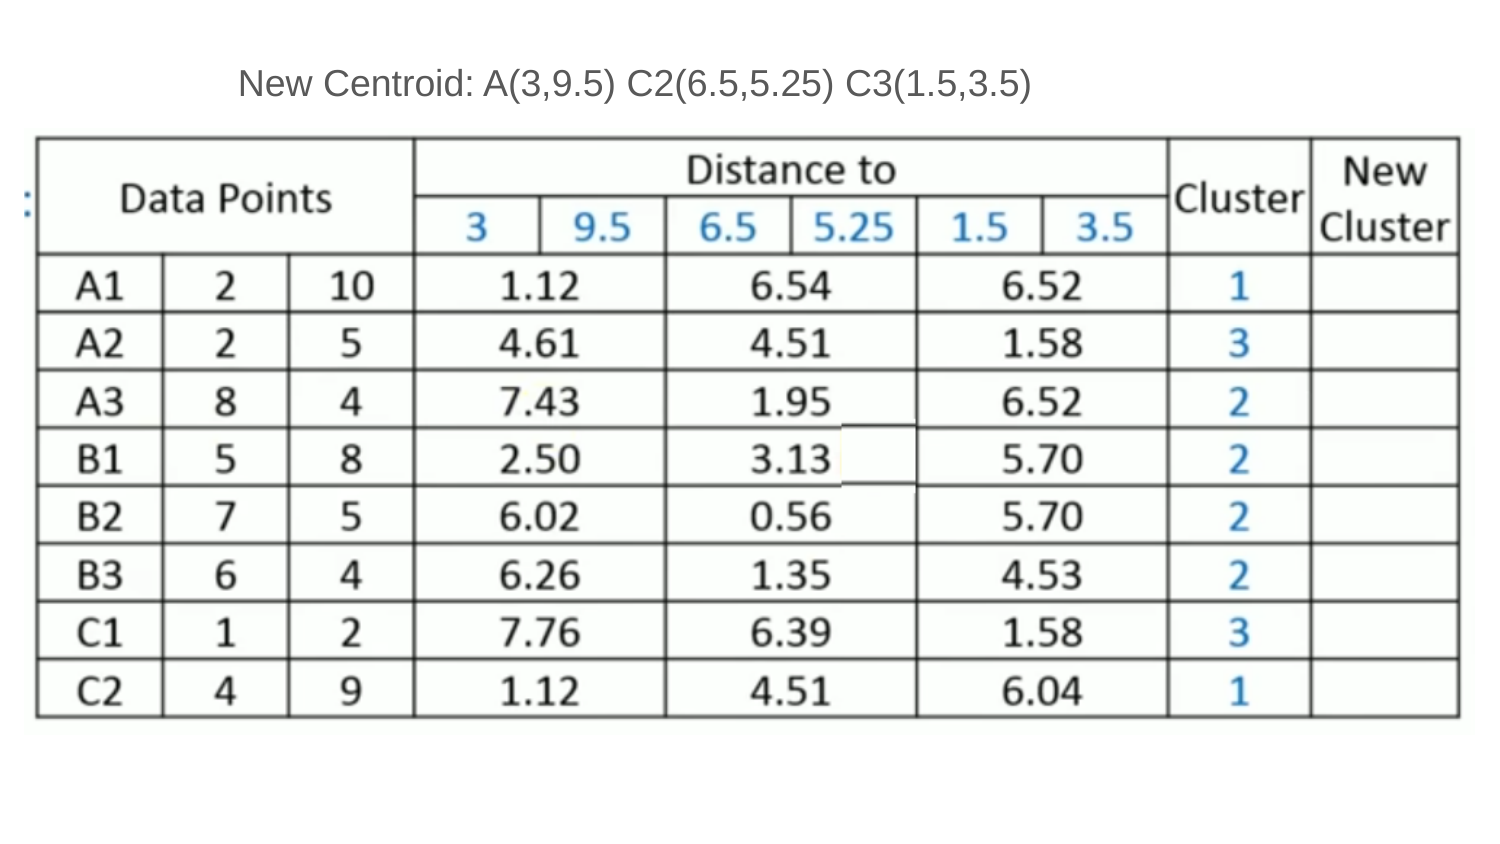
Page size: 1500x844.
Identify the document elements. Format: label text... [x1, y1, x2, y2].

picture [24, 128, 1476, 735]
text_box New Centroid: A(3,9.5) C2(6.5,5.25) C3(1.5,3.5) [222, 44, 1066, 120]
